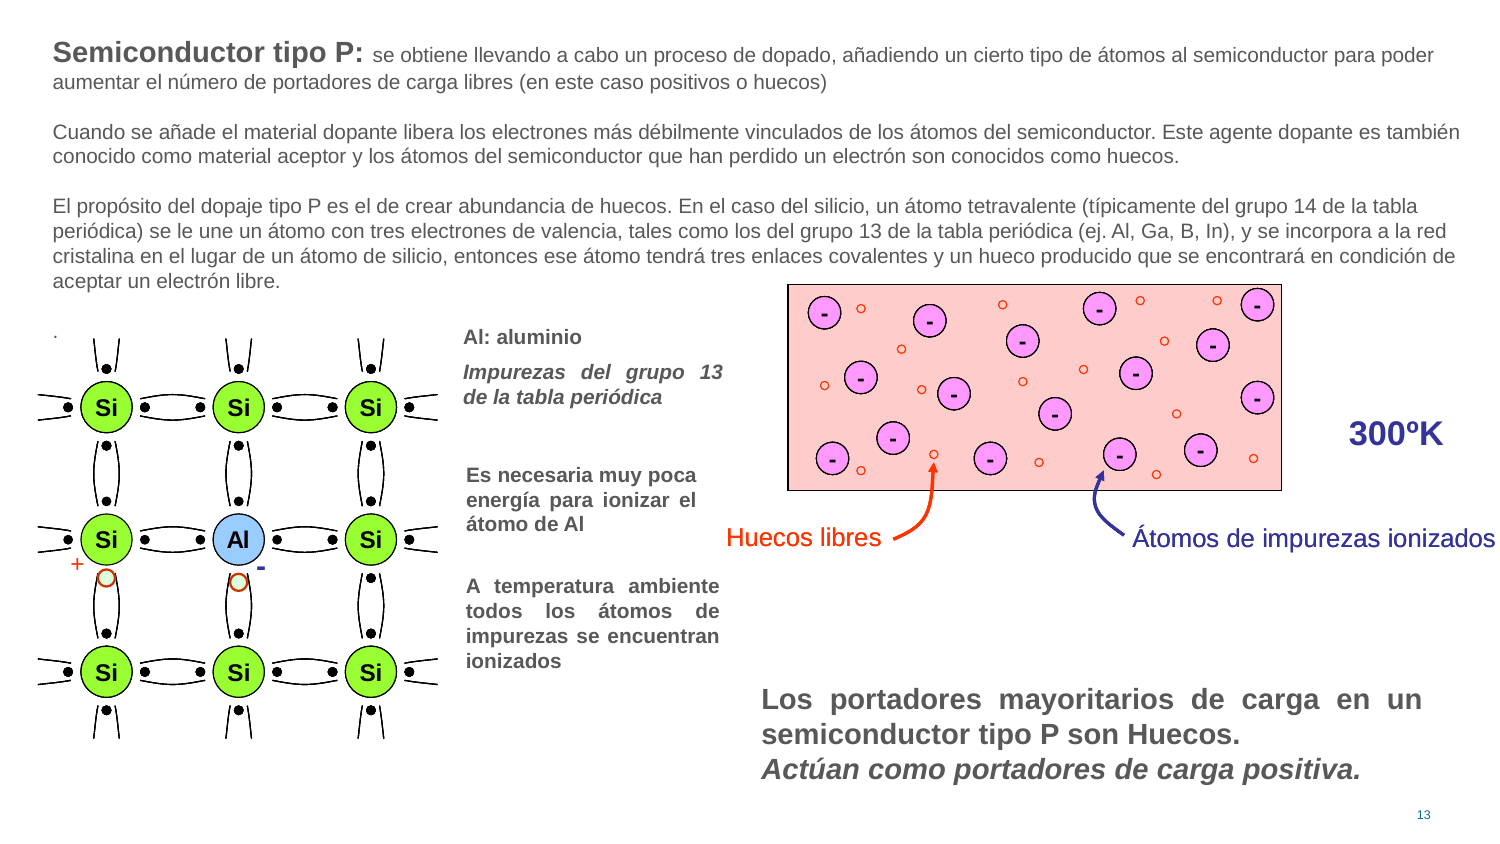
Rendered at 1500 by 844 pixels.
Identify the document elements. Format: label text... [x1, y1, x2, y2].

text_box Al: aluminio Impurezas del grupo 13 de la tabla periódica [448, 315, 681, 416]
text_box Es necesaria muy poca energía para ionizar el átomo de Al [451, 453, 681, 544]
picture [686, 283, 1500, 560]
picture [37, 338, 440, 741]
text_box Los portadores mayoritarios de carga en un semiconductor tipo P son Huecos. Actúan como portadores de carga positiva. [746, 673, 1438, 793]
text_box A temperatura ambiente todos los átomos de impurezas se encuentran ionizados [451, 565, 735, 680]
text_box Semiconductor tipo P: se obtiene llevando a cabo un proceso de dopado, añadiendo un cierto tipo de átomos al semiconductor para poder aumentar el número de portadores de carga libres (en este caso positivos o huecos) Cuando se añade el material dopante libera los electrones más débilmente vinculados de los átomos del semiconductor. Este agente dopante es también conocido como material aceptor y los átomos del semiconductor que han perdido un electrón son conocidos como huecos. El propósito del dopaje tipo P es el de crear abundancia de huecos. En el caso del silicio, un átomo tetravalente (típicamente del grupo 14 de la tabla periódica) se le une un átomo con tres electrones de valencia, tales como los del grupo 13 de la tabla periódica (ej. Al, Ga, B, In), y se incorpora a la red cristalina en el lugar de un átomo de silicio, entonces ese átomo tendrá tres enlaces covalentes y un hueco producido que se encontrará en condición de aceptar un electrón libre. . [37, 25, 1496, 351]
